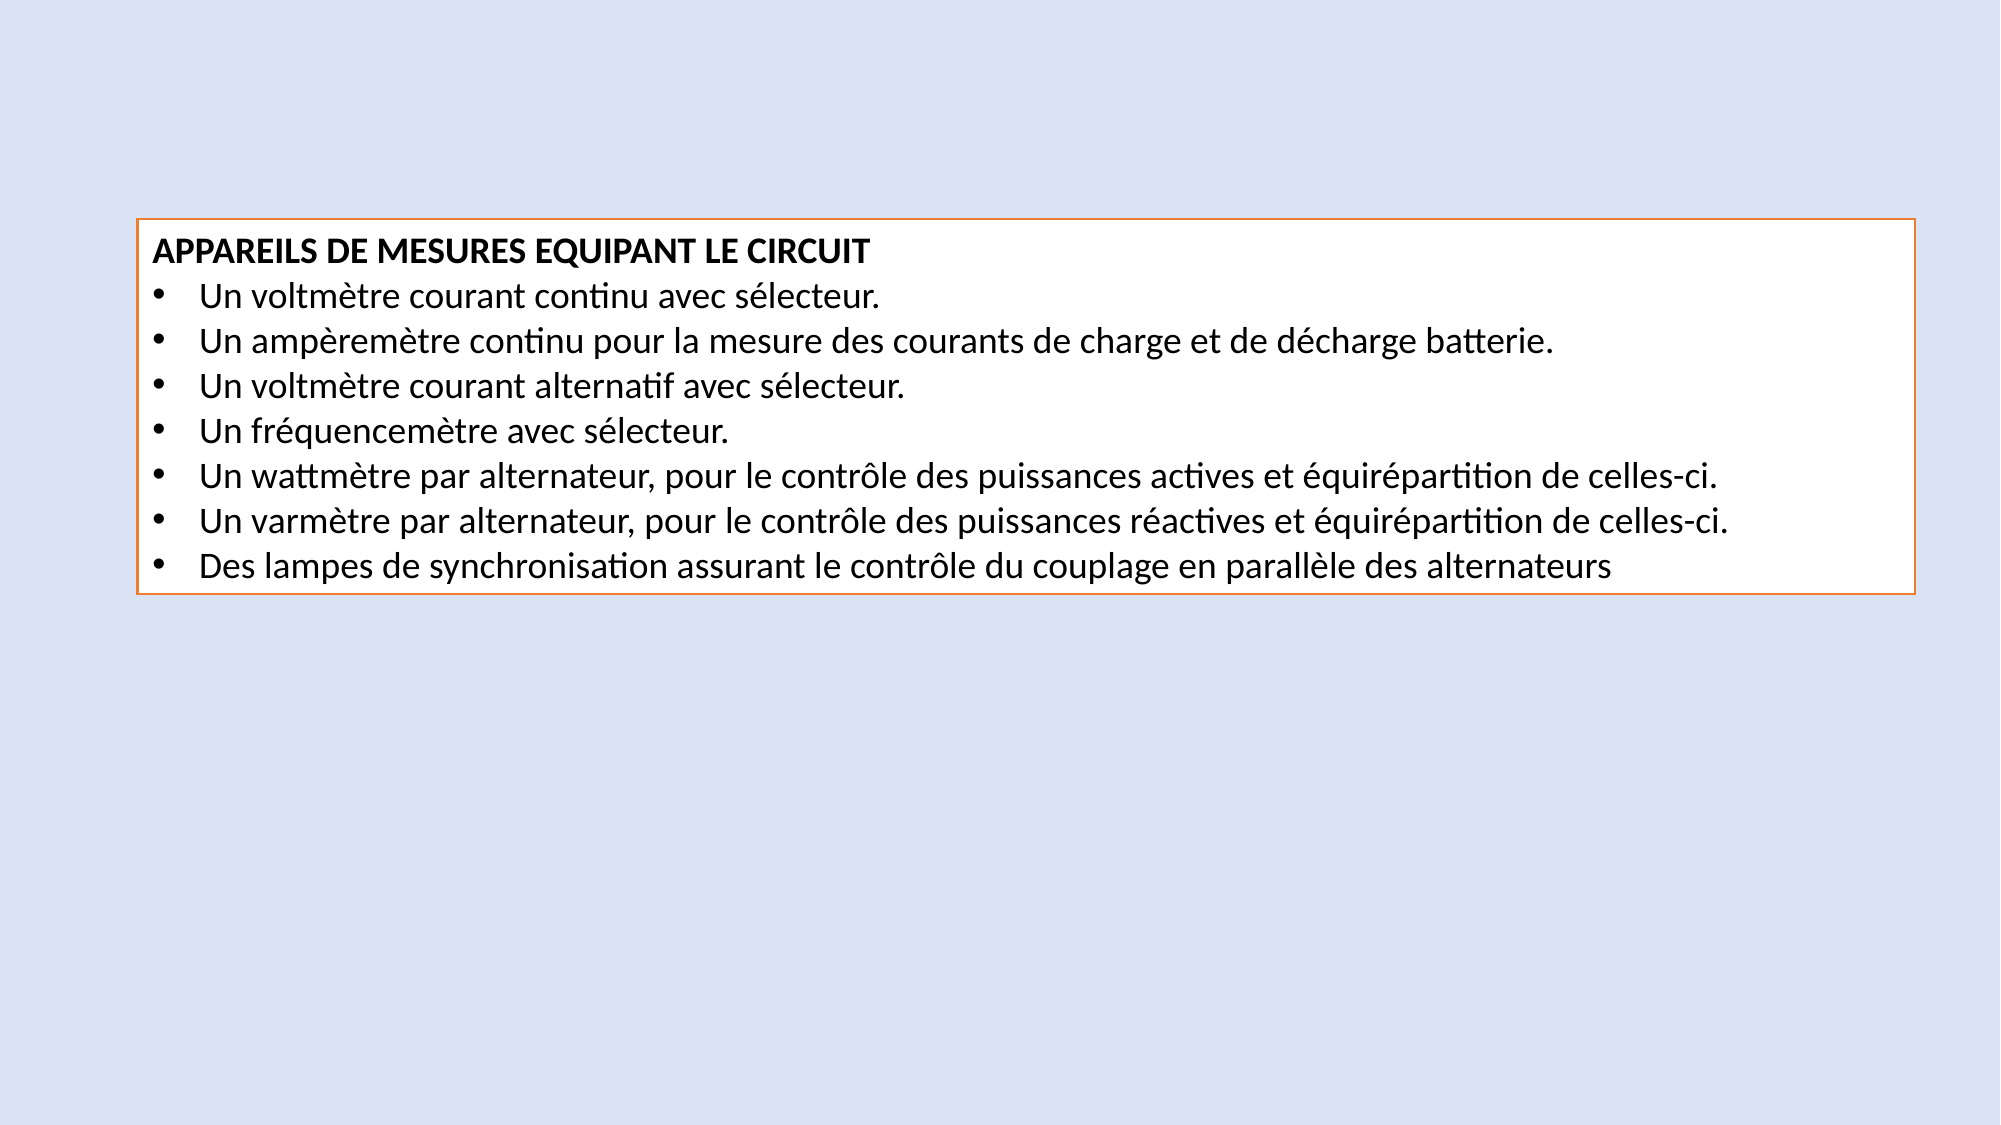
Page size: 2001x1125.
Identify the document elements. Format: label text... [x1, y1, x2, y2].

text_box APPAREILS DE MESURES EQUIPANT LE CIRCUIT Un voltmètre courant continu avec sélecteur. Un ampèremètre continu pour la mesure des courants de charge et de décharge batterie. Un voltmètre courant alternatif avec sélecteur. Un fréquencemètre avec sélecteur. Un wattmètre par alternateur, pour le contrôle des puissances actives et équirépartition de celles-ci. Un varmètre par alternateur, pour le contrôle des puissances réactives et équirépartition de celles-ci. Des lampes de synchronisation assurant le contrôle du couplage en parallèle des alternateurs [136, 218, 1916, 595]
